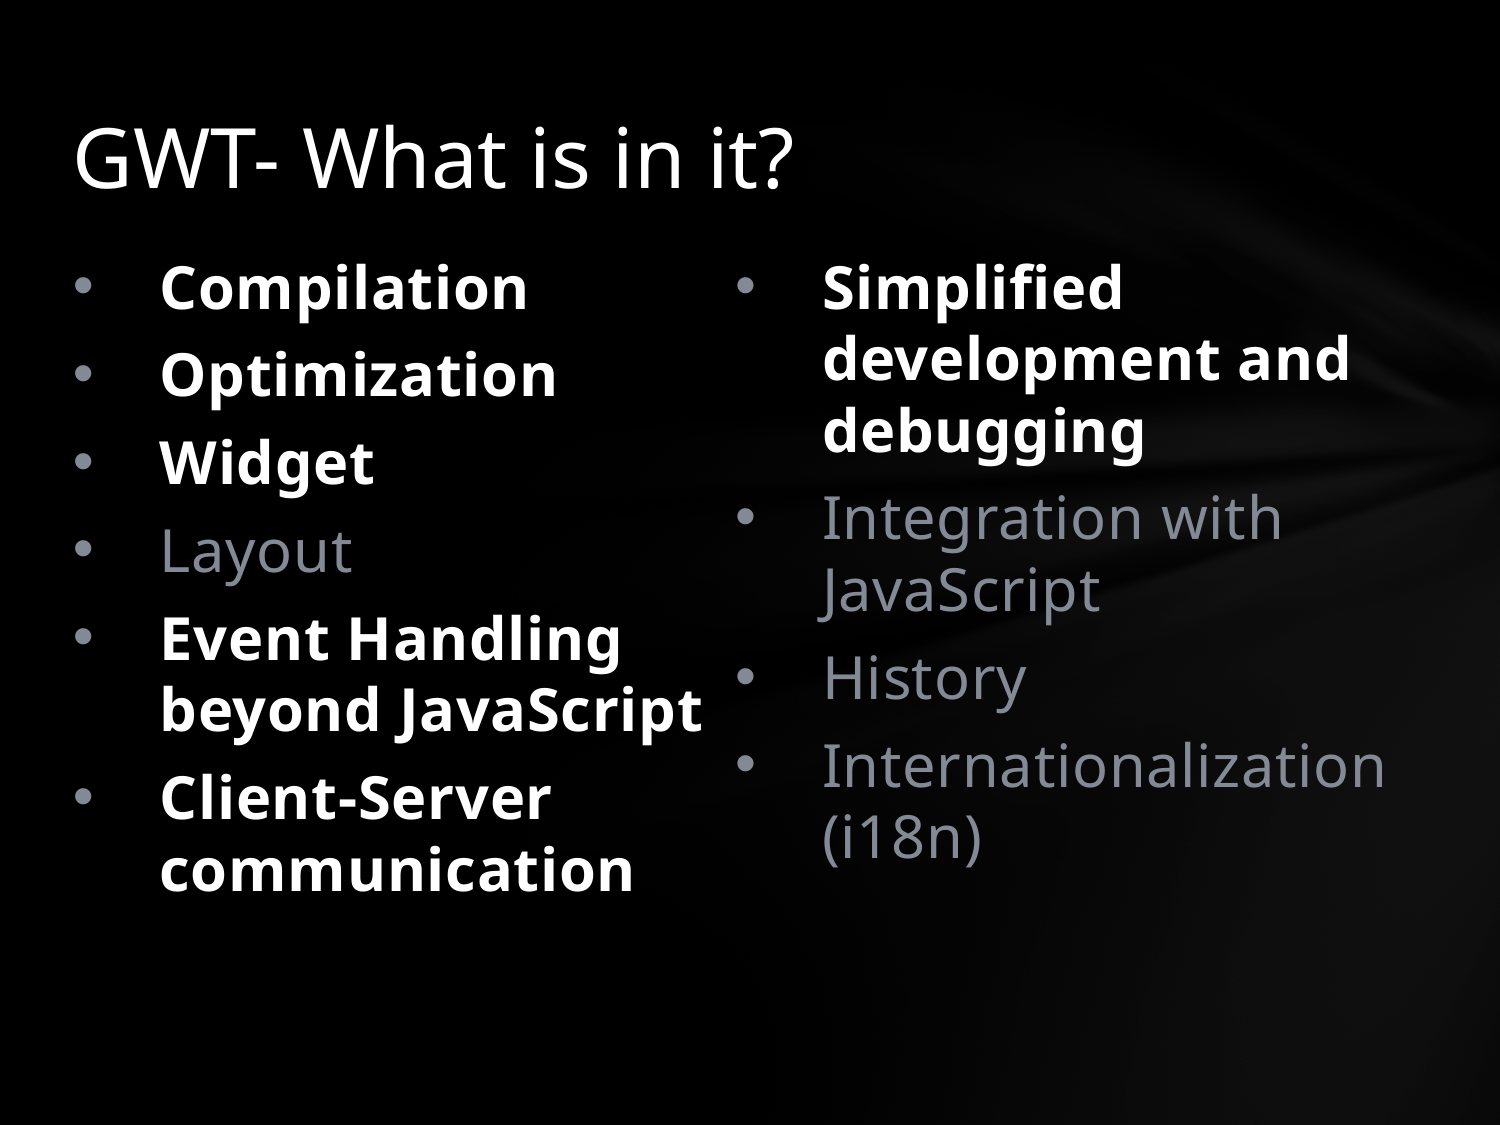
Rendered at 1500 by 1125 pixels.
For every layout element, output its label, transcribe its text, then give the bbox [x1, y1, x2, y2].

list Compilation Optimization Widget Layout Event Handling beyond JavaScript Client-Server communication Simplified development and debugging Integration with JavaScript History Internationalization (i18n) [57, 239, 1413, 913]
title GWT- What is in it? [57, 37, 1318, 213]
